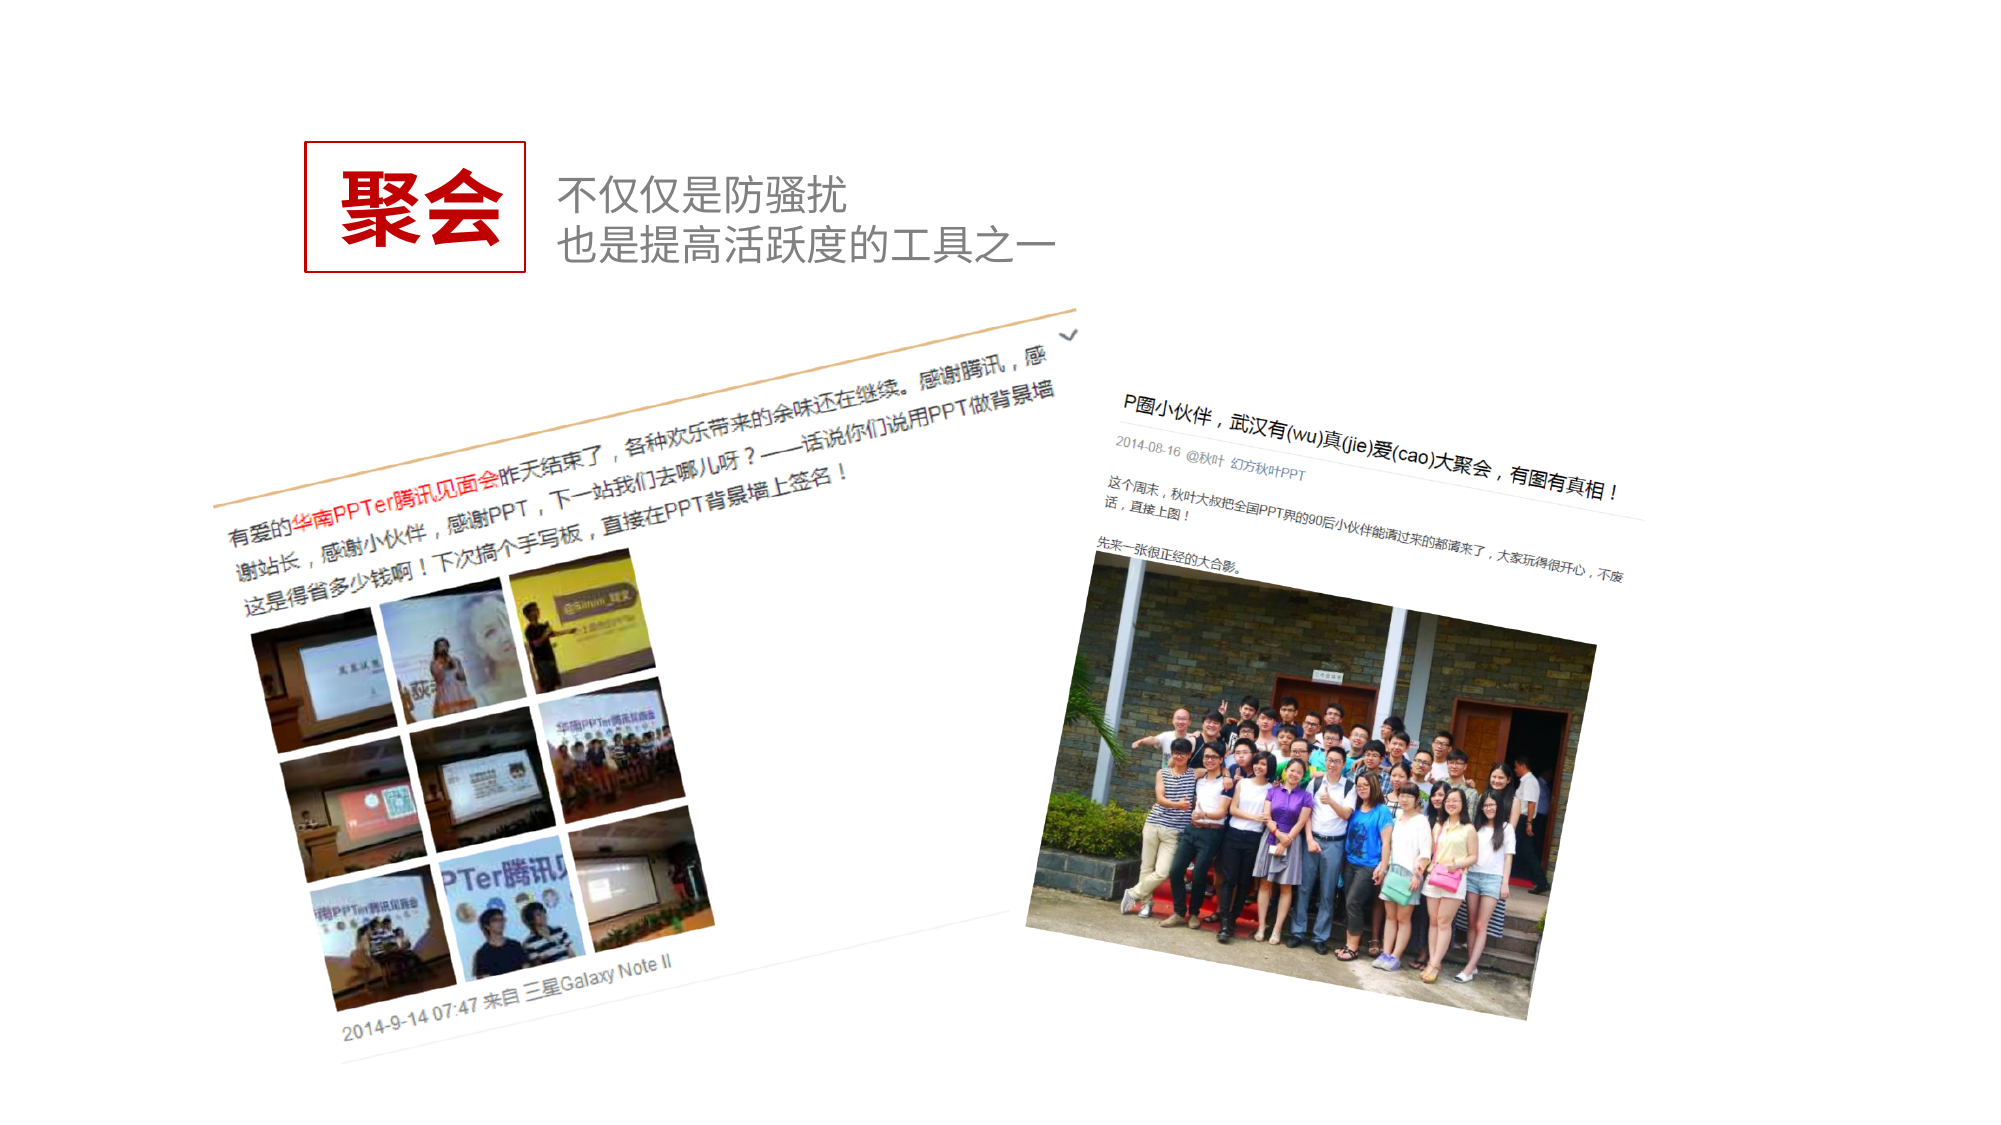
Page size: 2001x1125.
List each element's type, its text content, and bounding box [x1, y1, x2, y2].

picture [214, 309, 1655, 1066]
text_box [305, 142, 526, 272]
text_box 不仅仅是防骚扰 也是提高活跃度的工具之一 [541, 160, 1695, 276]
